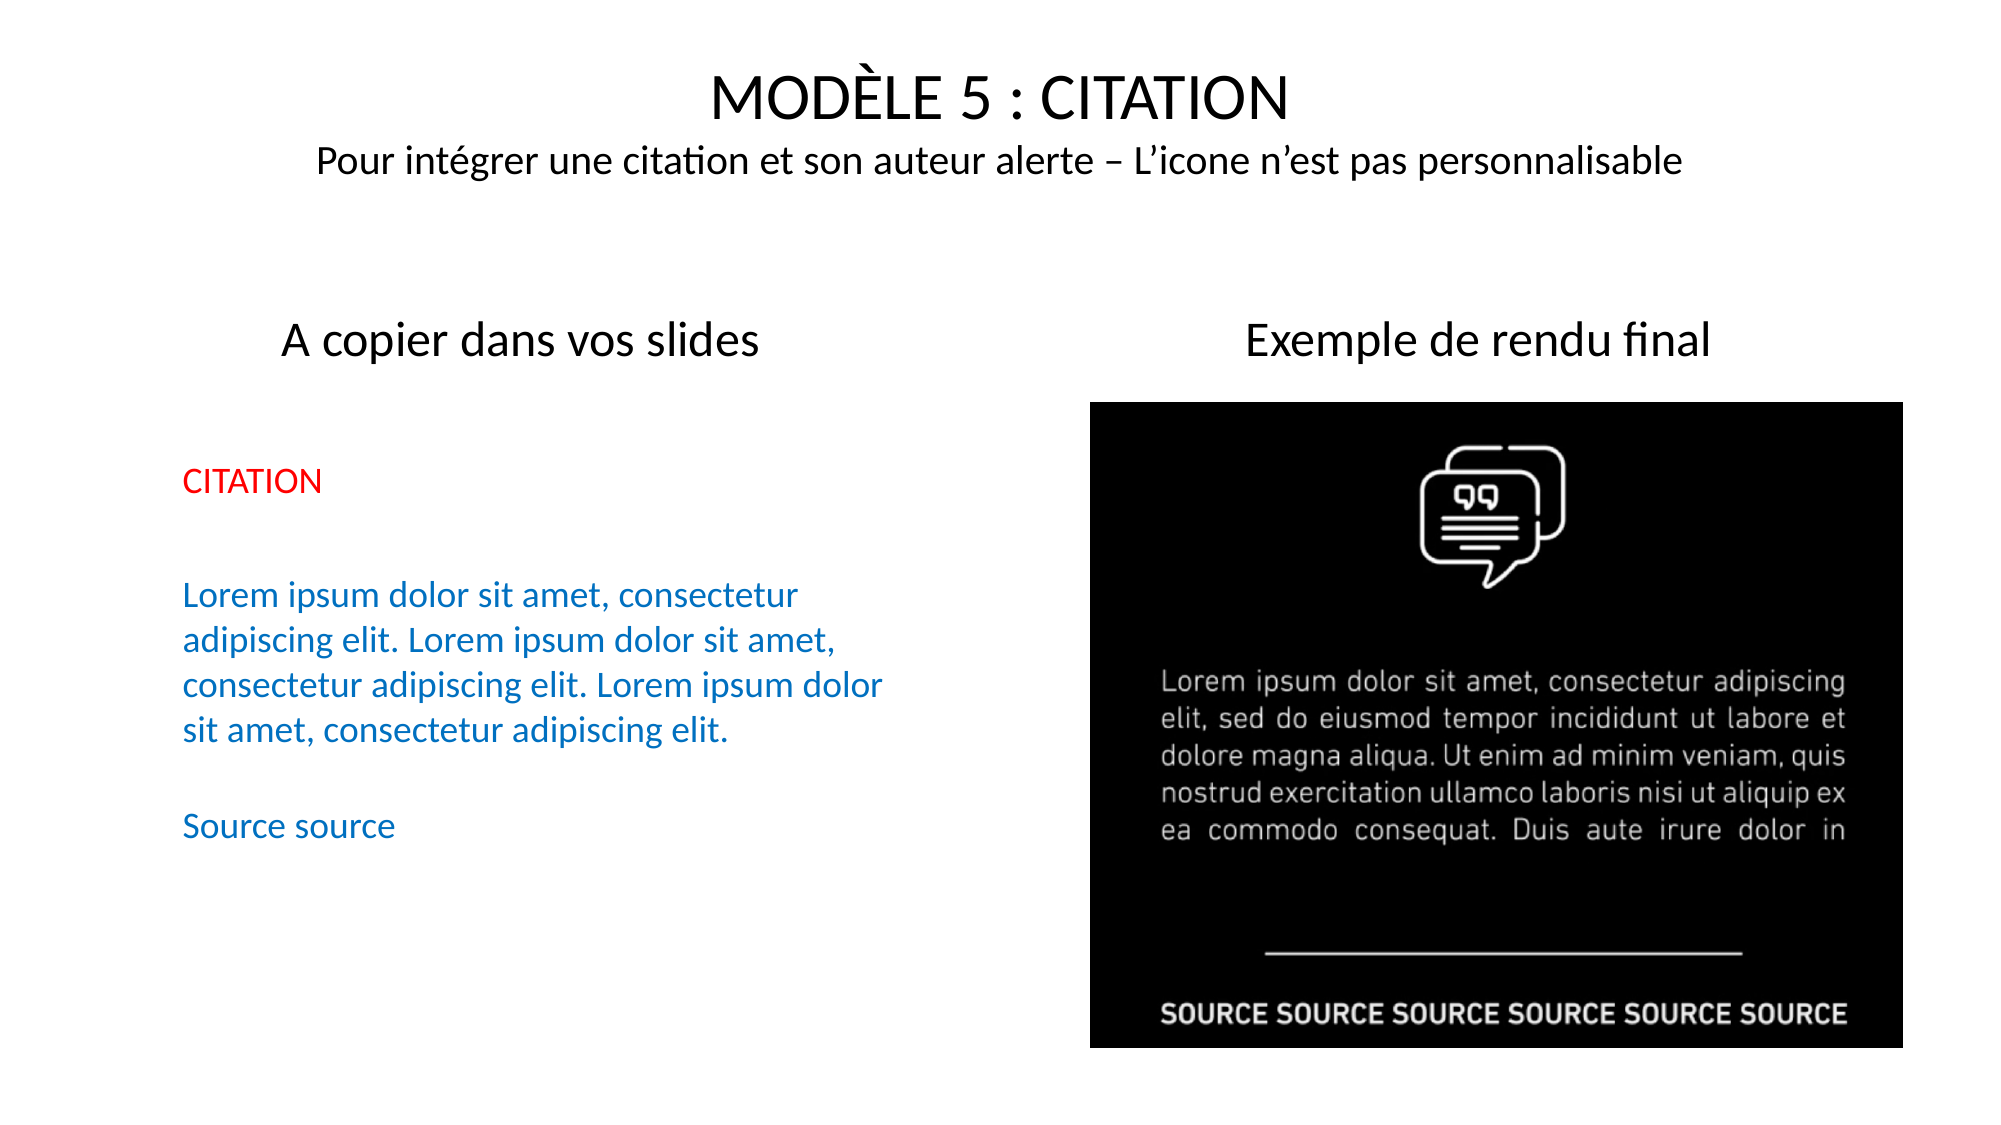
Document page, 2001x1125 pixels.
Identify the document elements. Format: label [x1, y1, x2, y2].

picture [1090, 402, 1903, 1048]
text_box [167, 448, 900, 854]
